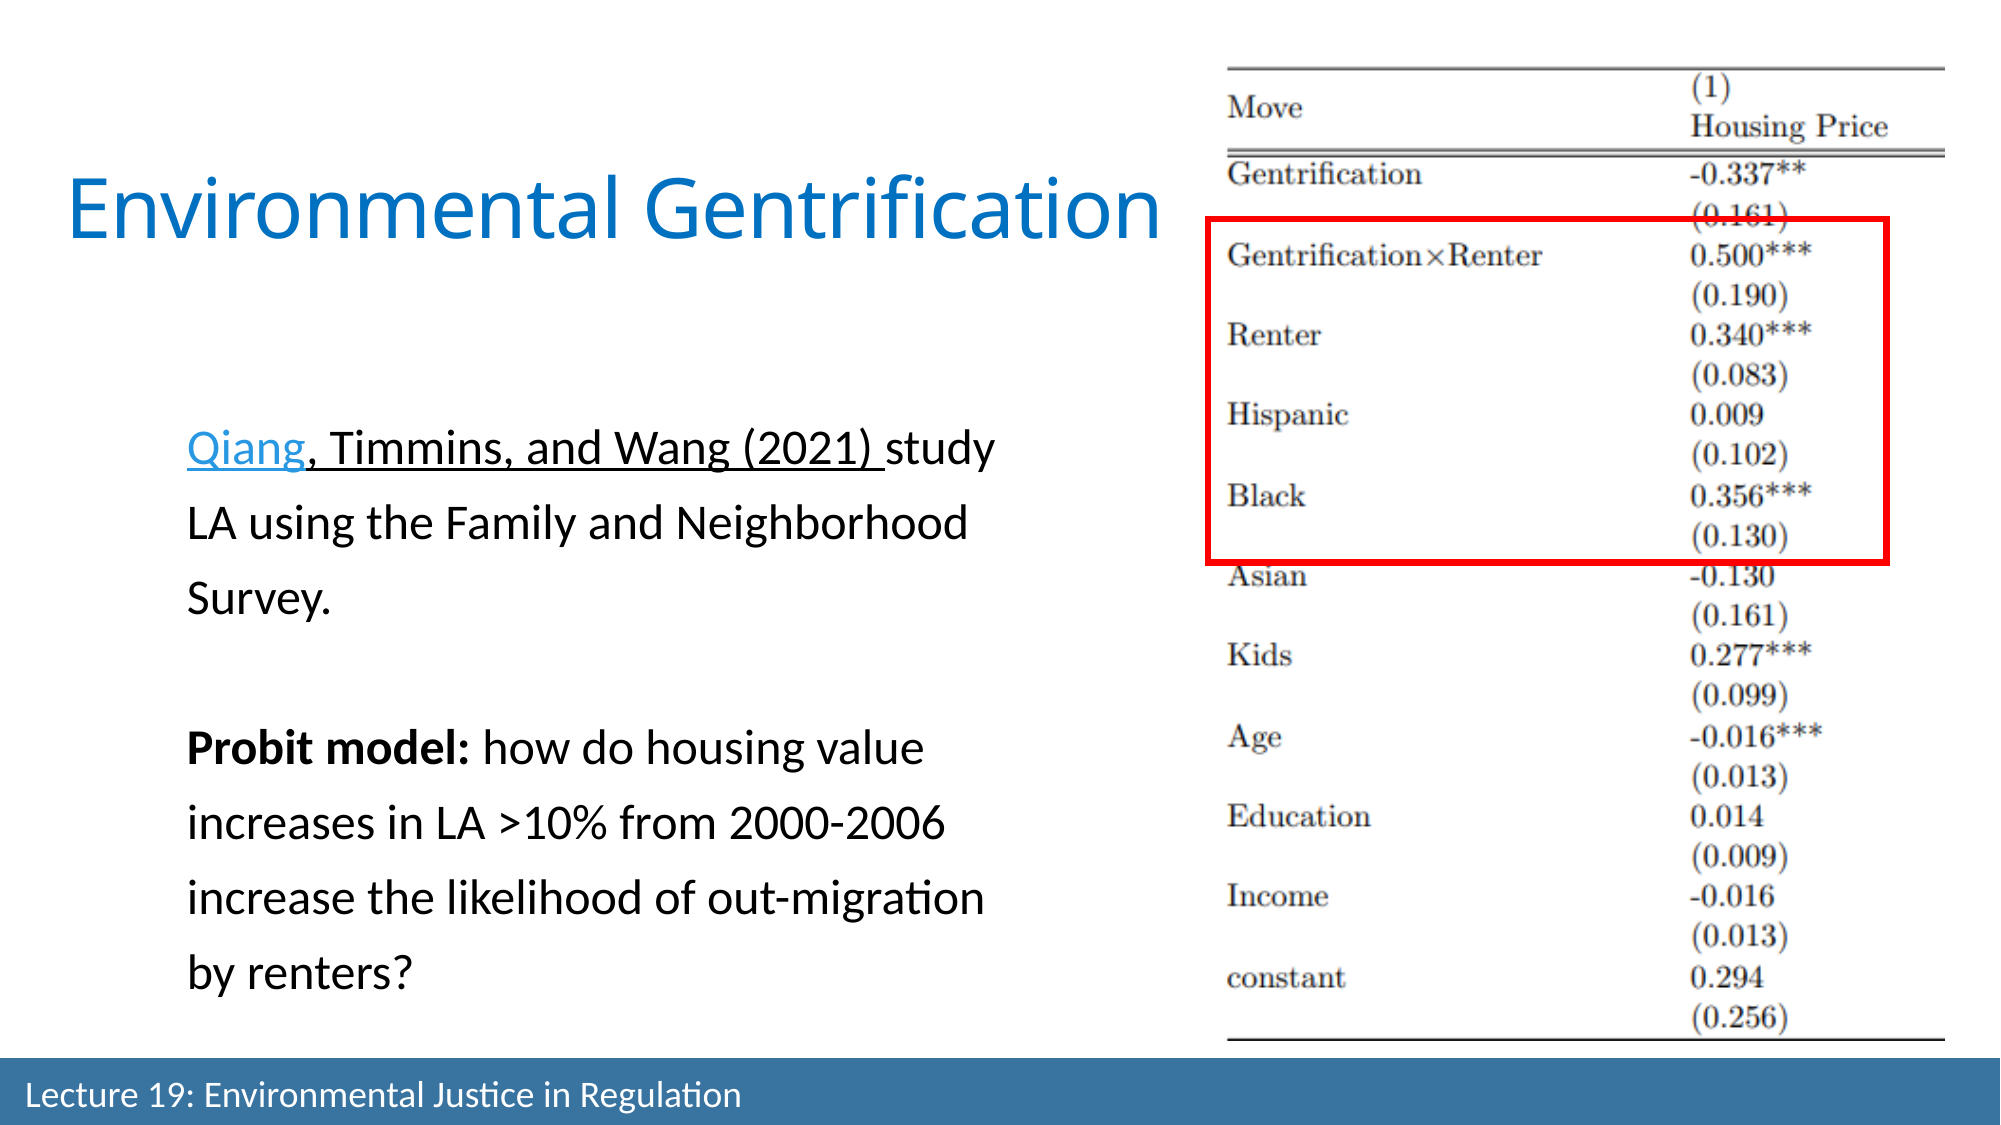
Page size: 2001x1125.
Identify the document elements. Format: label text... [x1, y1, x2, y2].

text_box Environmental Gentrification [22, 0, 1208, 263]
text_box Qiang, Timmins, and Wang (2021) study LA using the Family and Neighborhood Survey. Probit model: how do housing value increases in LA >10% from 2000-2006 increase the likelihood of out-migration by renters? [172, 391, 1058, 1082]
picture [1207, 48, 1945, 1041]
